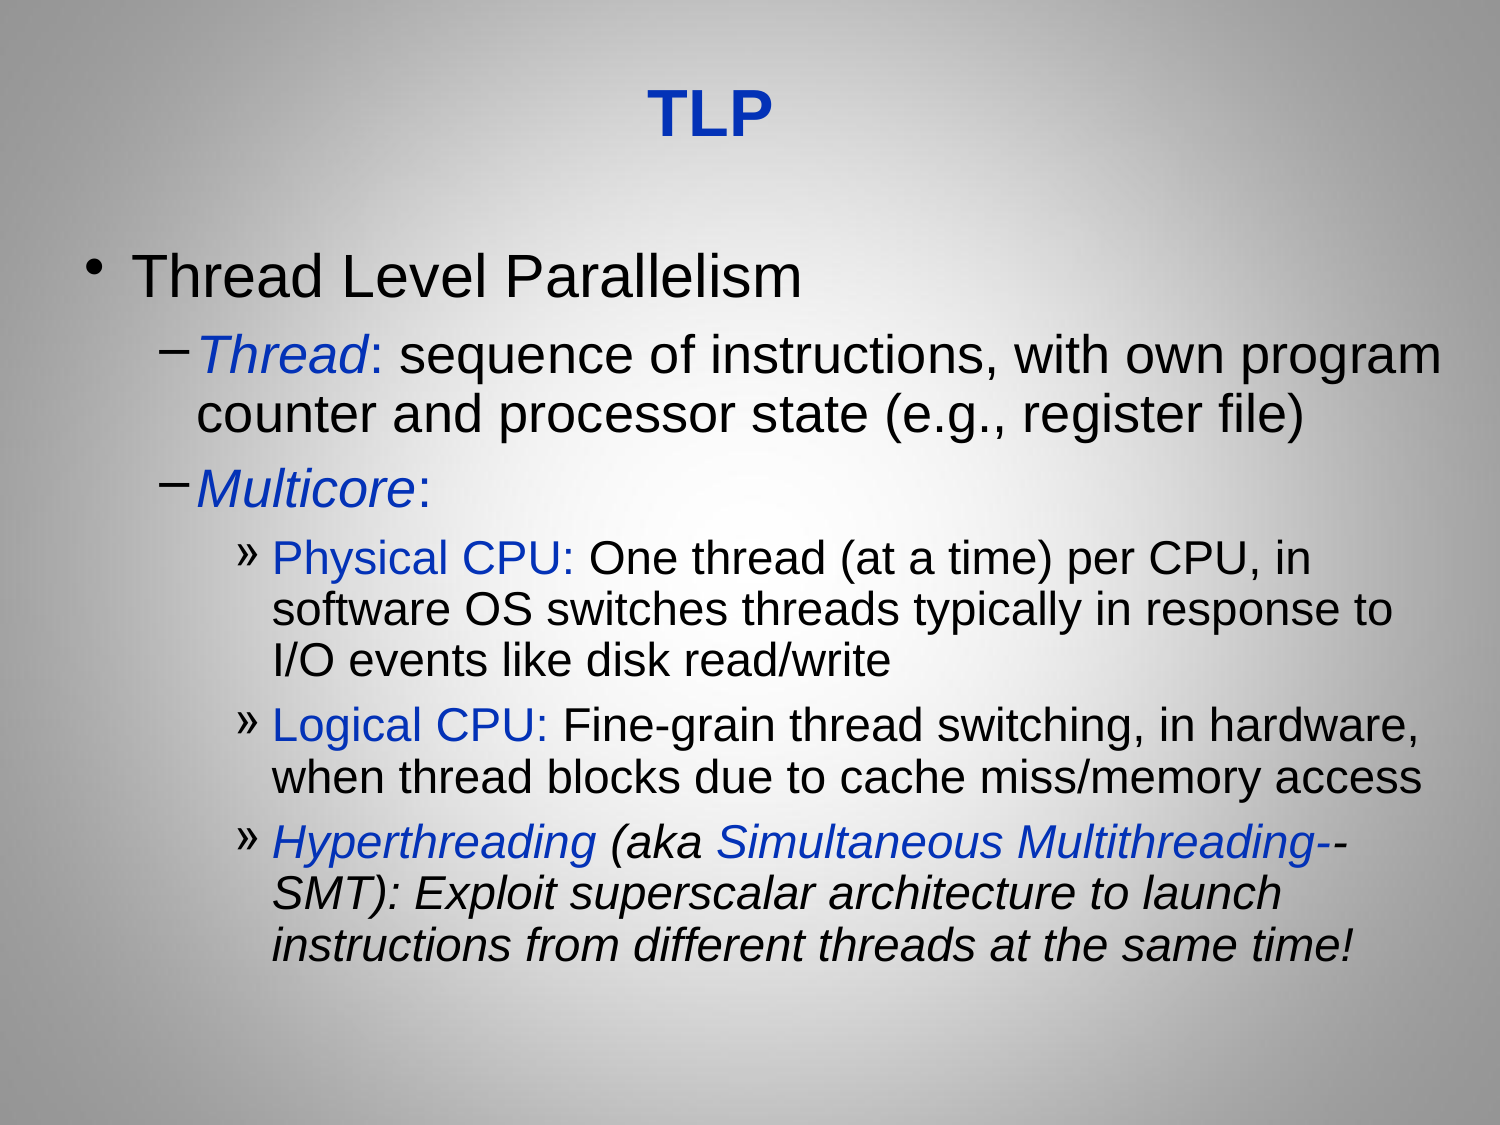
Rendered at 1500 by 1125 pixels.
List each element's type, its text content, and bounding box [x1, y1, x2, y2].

list Thread Level Parallelism Thread: sequence of instructions, with own program counter and processor state (e.g., register file) Multicore: Physical CPU: One thread (at a time) per CPU, in software OS switches threads typically in response to I/O events like disk read/write Logical CPU: Fine-grain thread switching, in hardware, when thread blocks due to cache miss/memory access Hyperthreading (aka Simultaneous Multithreading--SMT): Exploit superscalar architecture to launch instructions from different threads at the same time! [69, 237, 1466, 1038]
picture [0, 0, 1500, 1125]
title TLP [112, 54, 1309, 175]
